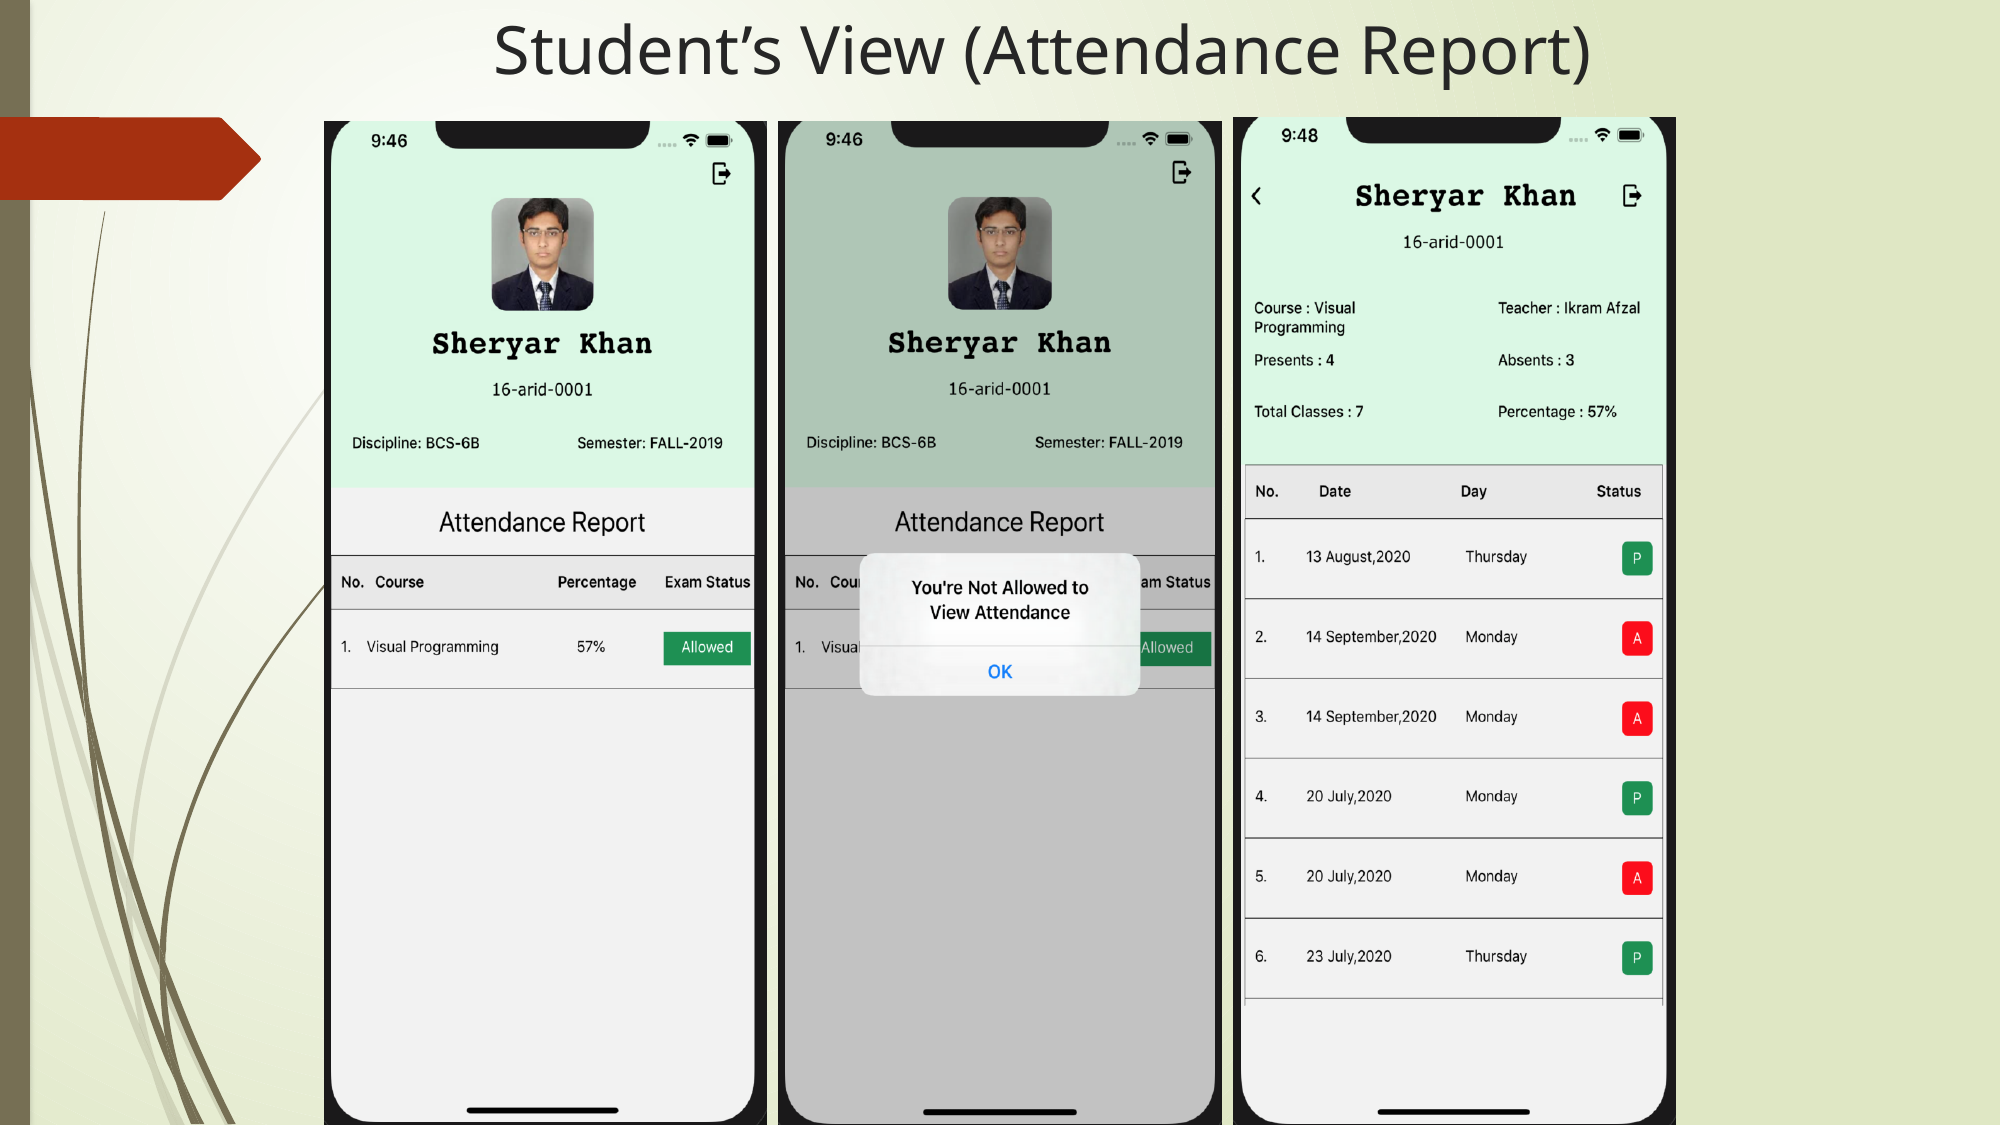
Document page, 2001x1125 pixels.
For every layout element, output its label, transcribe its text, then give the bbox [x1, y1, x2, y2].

picture [1232, 117, 1677, 1125]
title Student’s View (Attendance Report) [312, 0, 1775, 122]
picture [323, 121, 768, 1125]
picture [778, 121, 1222, 1125]
